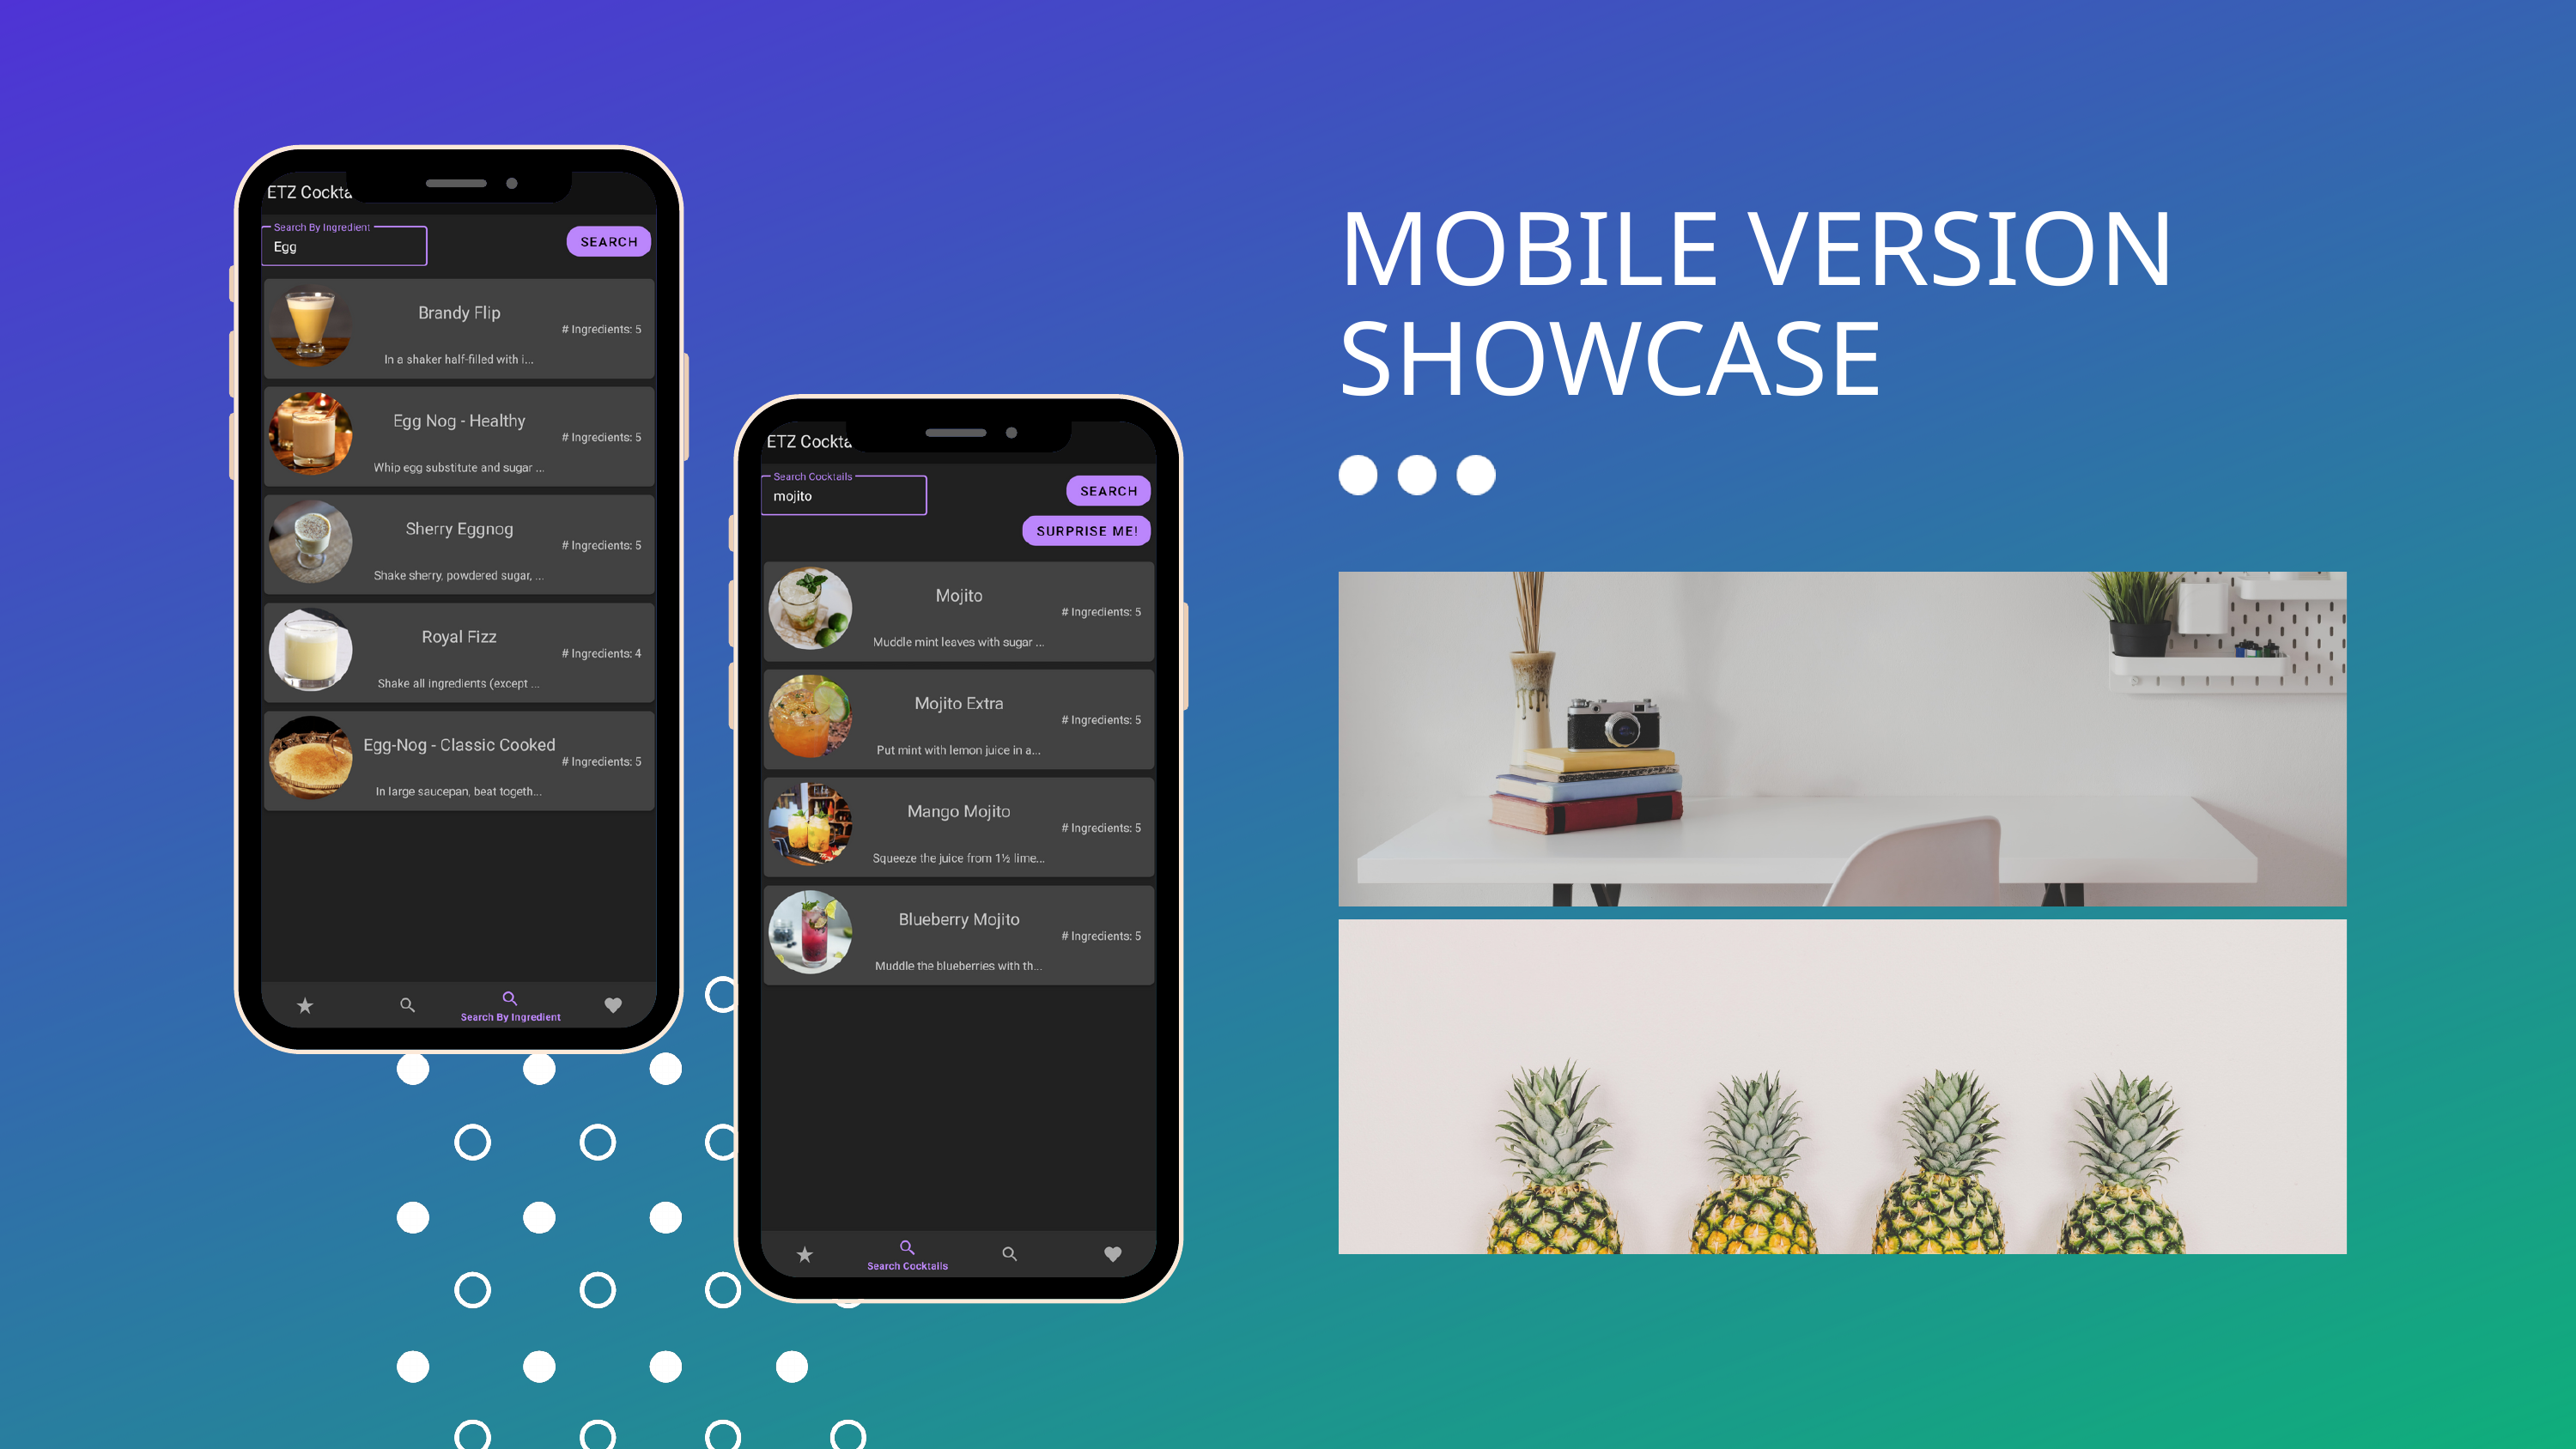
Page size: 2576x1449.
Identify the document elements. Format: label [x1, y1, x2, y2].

text_box [728, 394, 1189, 1304]
picture [0, 0, 2576, 1449]
text_box [1338, 572, 2348, 1255]
text_box [228, 144, 690, 1055]
